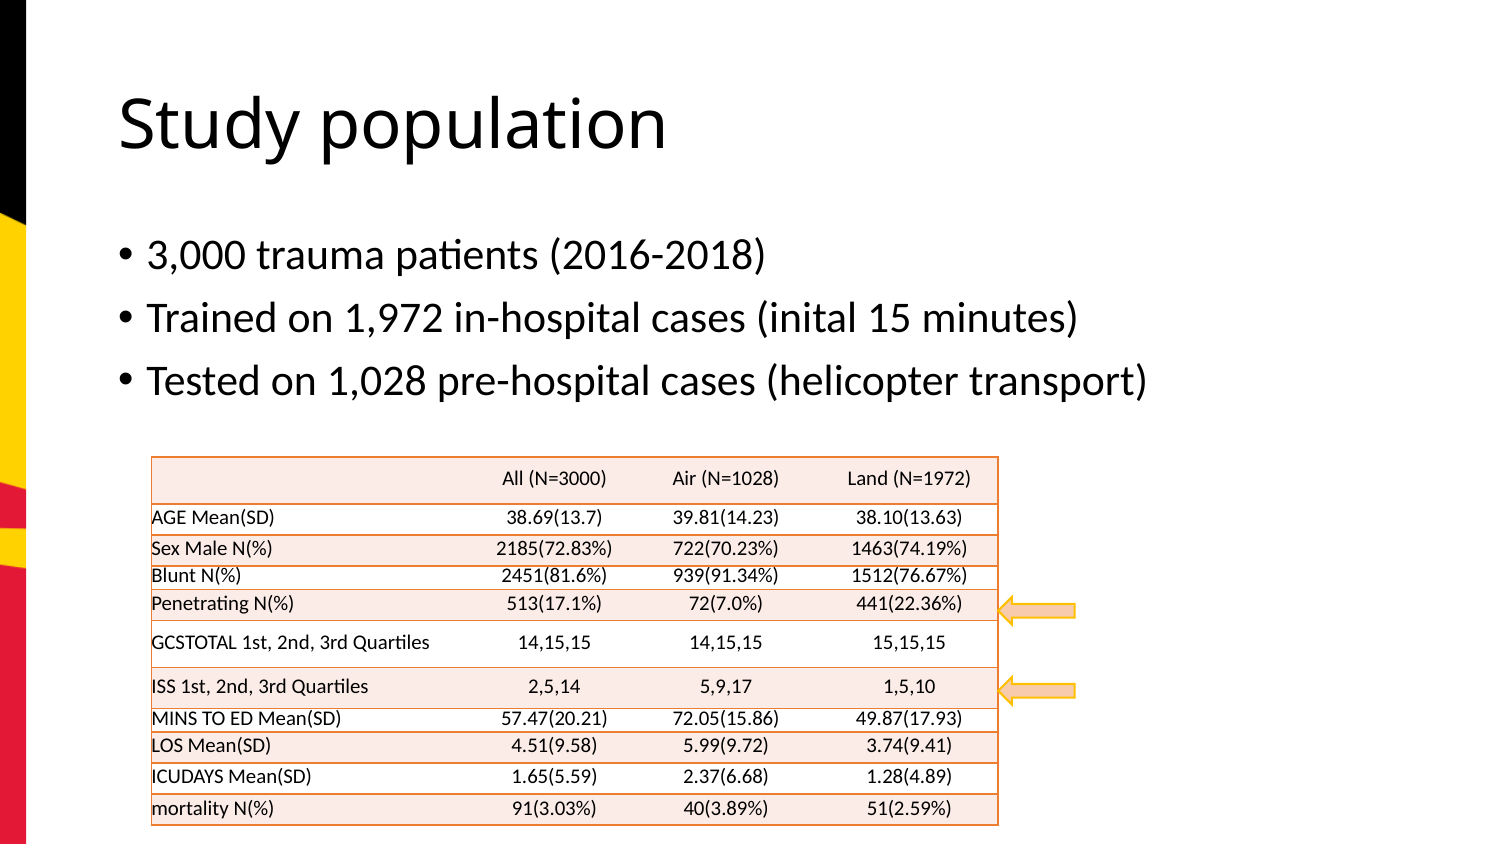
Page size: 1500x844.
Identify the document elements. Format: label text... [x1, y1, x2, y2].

table_cell 2451(81.6%) [477, 567, 631, 589]
table_cell Blunt N(%) [152, 567, 477, 589]
title Study population [103, 44, 1397, 208]
table_header [152, 458, 477, 503]
table_cell 2185(72.83%) [477, 536, 631, 565]
table_cell mortality N(%) [152, 795, 477, 824]
table_cell 1.28(4.89) [821, 764, 997, 793]
table_cell 2,5,14 [477, 668, 631, 708]
text_box [996, 594, 1076, 627]
table_cell 72.05(15.86) [631, 709, 821, 731]
table_cell 1.65(5.59) [477, 764, 631, 793]
table_cell 51(2.59%) [821, 795, 997, 824]
table_cell 441(22.36%) [821, 590, 997, 620]
table_cell 5,9,17 [631, 668, 821, 708]
table_cell 40(3.89%) [631, 795, 821, 824]
table_cell 57.47(20.21) [477, 709, 631, 731]
table_cell AGE Mean(SD) [152, 505, 477, 534]
table_cell LOS Mean(SD) [152, 733, 477, 762]
table_header Air (N=1028) [631, 458, 821, 503]
table_cell 39.81(14.23) [631, 505, 821, 534]
table_cell 5.99(9.72) [631, 733, 821, 762]
table_cell 1,5,10 [821, 668, 997, 708]
table_cell GCSTOTAL 1st, 2nd, 3rd Quartiles [152, 621, 477, 667]
table_cell Sex Male N(%) [152, 536, 477, 565]
table_cell 513(17.1%) [477, 590, 631, 620]
text_box [996, 674, 1076, 708]
table_cell 722(70.23%) [631, 536, 821, 565]
table_cell 1512(76.67%) [821, 567, 997, 589]
table_header Land (N=1972) [821, 458, 997, 503]
table_cell 91(3.03%) [477, 795, 631, 824]
table_cell 939(91.34%) [631, 567, 821, 589]
table_cell 1463(74.19%) [821, 536, 997, 565]
table_cell ISS 1st, 2nd, 3rd Quartiles [152, 668, 477, 708]
table_cell 2.37(6.68) [631, 764, 821, 793]
list 3,000 trauma patients (2016-2018) Trained on 1,972 in-hospital cases (inital 15 minutes) Tested on 1,028 pre-hospital cases (helicopter transport) [103, 224, 1397, 760]
table_cell 72(7.0%) [631, 590, 821, 620]
table_cell 38.69(13.7) [477, 505, 631, 534]
table_cell 14,15,15 [477, 621, 631, 667]
table_cell 4.51(9.58) [477, 733, 631, 762]
table_cell MINS TO ED Mean(SD) [152, 709, 477, 731]
table_cell 3.74(9.41) [821, 733, 997, 762]
table_cell 49.87(17.93) [821, 709, 997, 731]
table_header All (N=3000) [477, 458, 631, 503]
table_cell Penetrating N(%) [152, 590, 477, 620]
table_cell ICUDAYS Mean(SD) [152, 764, 477, 793]
table_cell 14,15,15 [631, 621, 821, 667]
table_cell 38.10(13.63) [821, 505, 997, 534]
table_cell 15,15,15 [821, 621, 997, 667]
